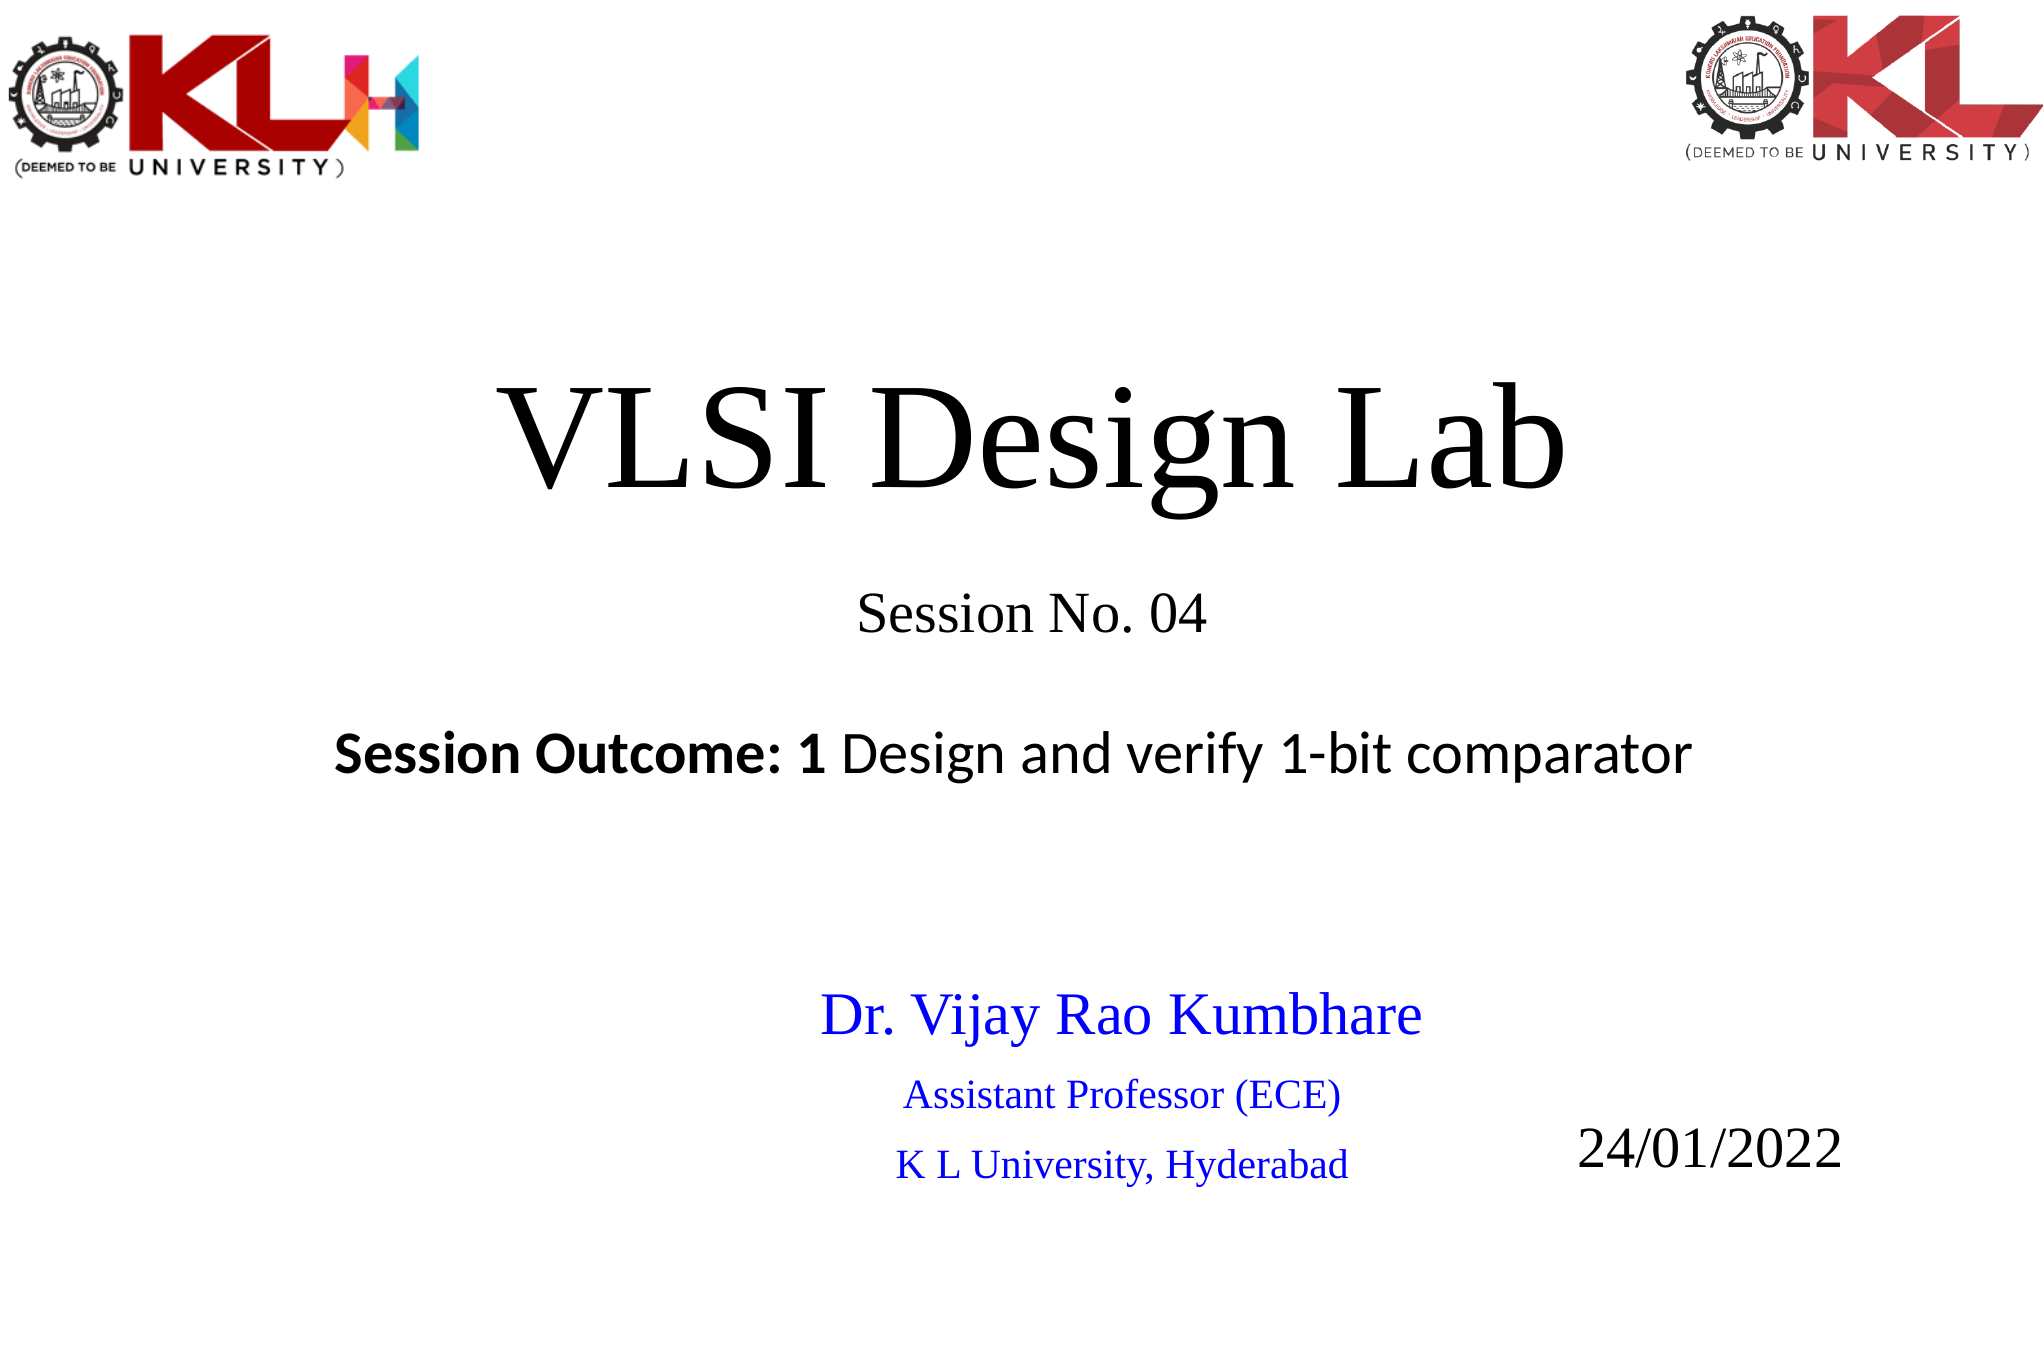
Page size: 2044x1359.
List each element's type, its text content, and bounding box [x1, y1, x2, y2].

picture [1686, 15, 2044, 161]
text_box VLSI Design Lab [182, 286, 1883, 528]
picture [0, 1, 433, 207]
text_box Dr. Vijay Rao Kumbhare Assistant Professor (ECE) K L University, Hyderabad [422, 974, 1823, 1217]
subtitle Session Outcome: 1 Design and verify 1-bit comparator [255, 713, 1788, 1042]
text_box Session No. 04 [841, 567, 1223, 652]
text_box 24/01/2022 [1562, 1101, 1859, 1187]
